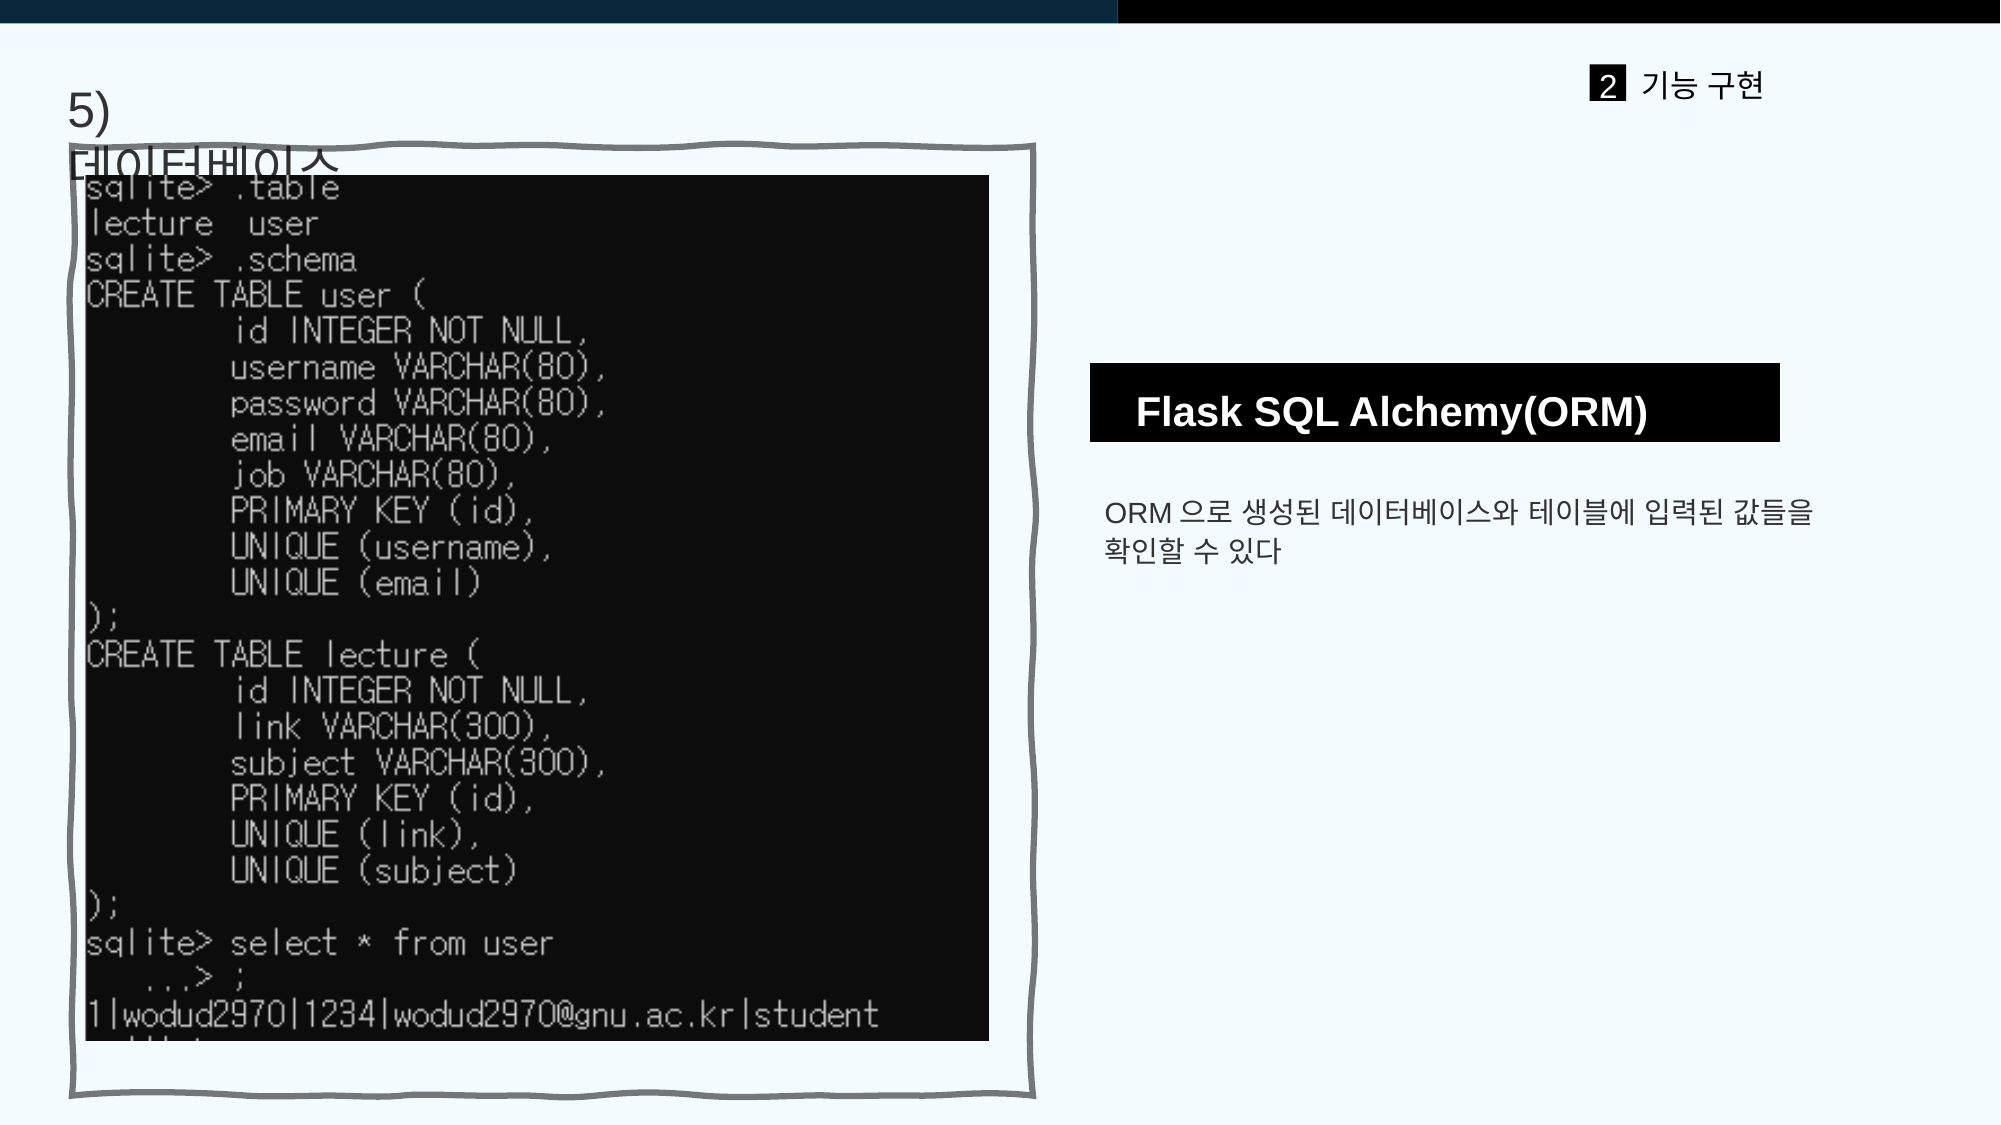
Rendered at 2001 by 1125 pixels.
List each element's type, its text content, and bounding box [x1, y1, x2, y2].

text_box [69, 145, 1036, 1098]
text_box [0, 0, 2000, 24]
text_box [96, 84, 2000, 157]
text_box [1583, 57, 1970, 114]
text_box [96, 94, 127, 155]
text_box 5) 데이터베이스 [52, 70, 412, 206]
picture [84, 175, 989, 1041]
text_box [1089, 362, 1855, 576]
